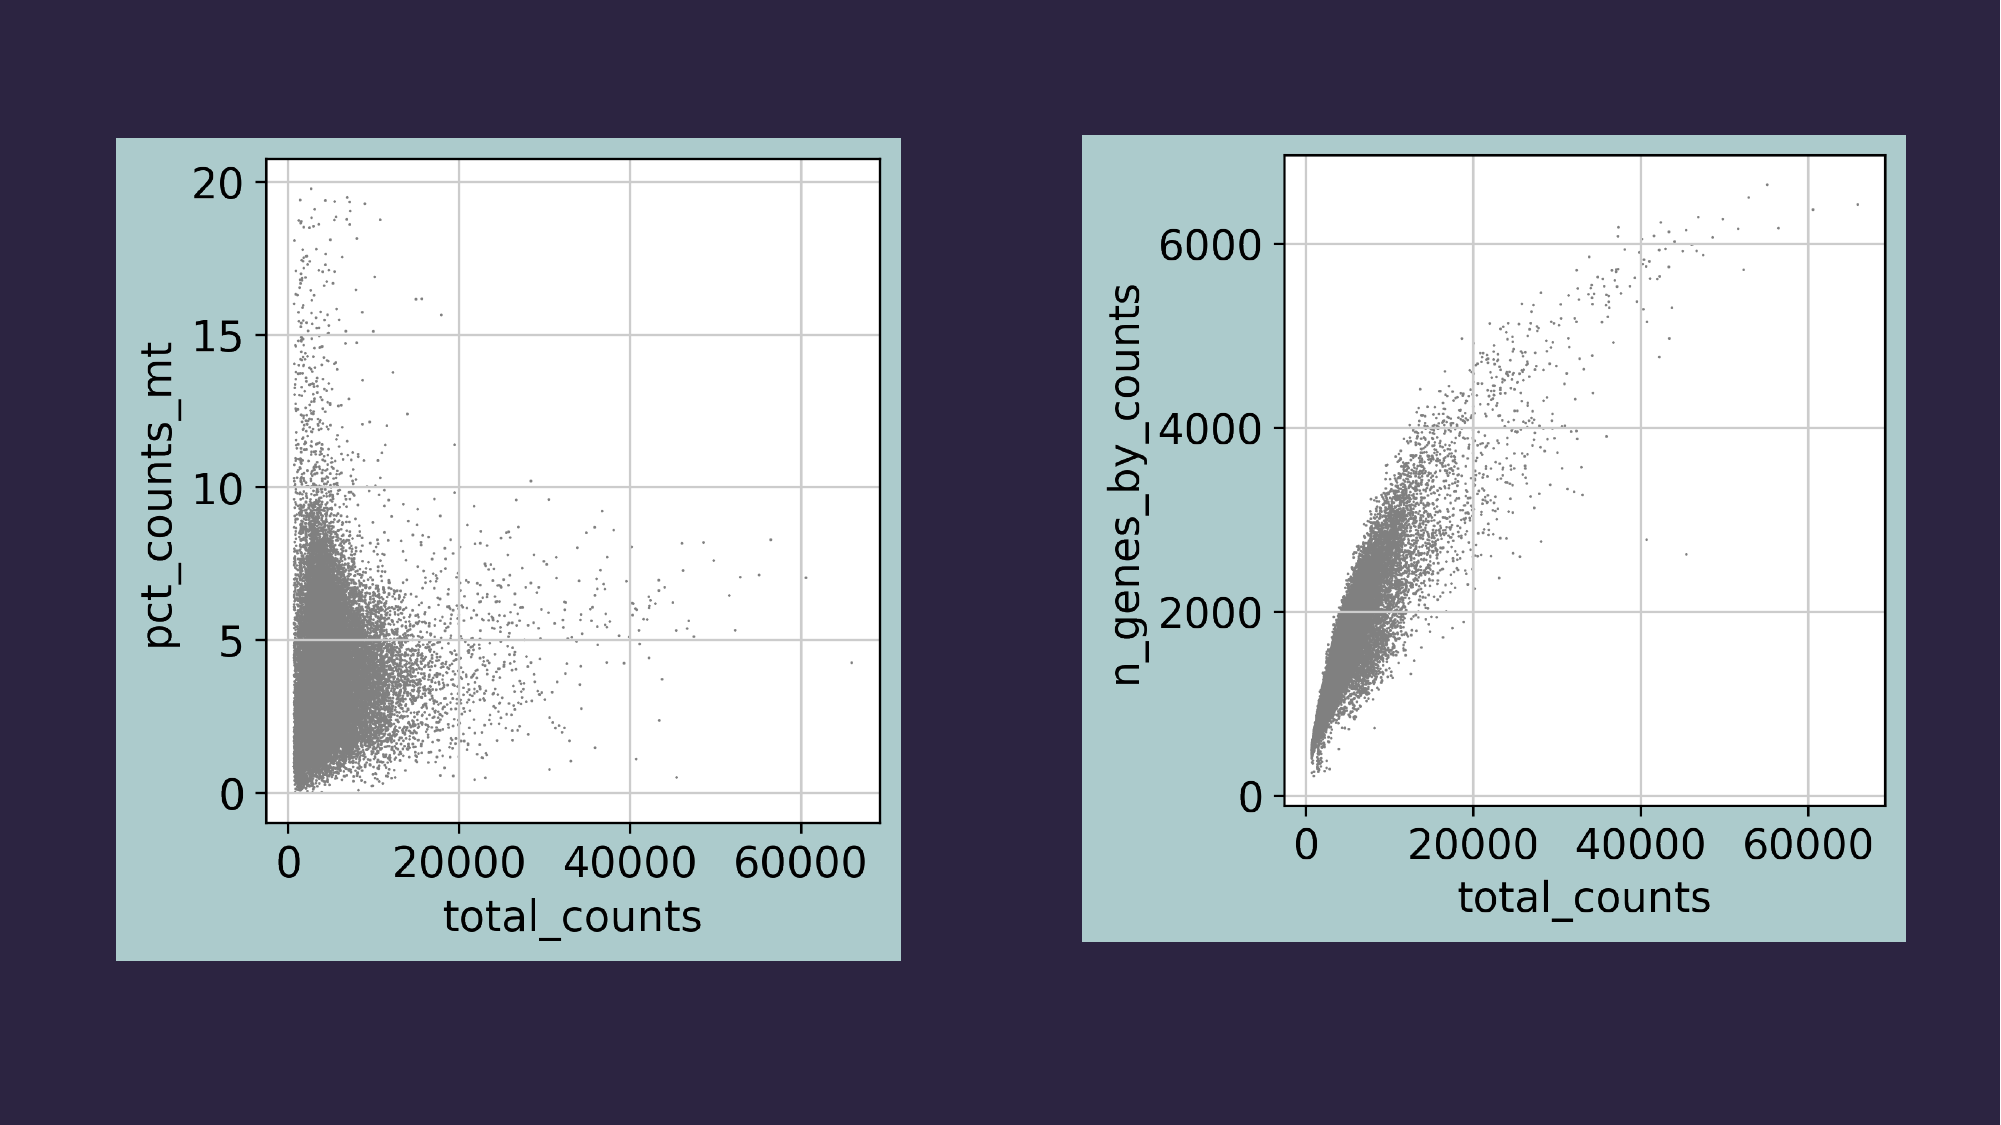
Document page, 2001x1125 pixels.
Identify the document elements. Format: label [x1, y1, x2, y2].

picture [115, 137, 901, 962]
picture [1082, 134, 1906, 942]
